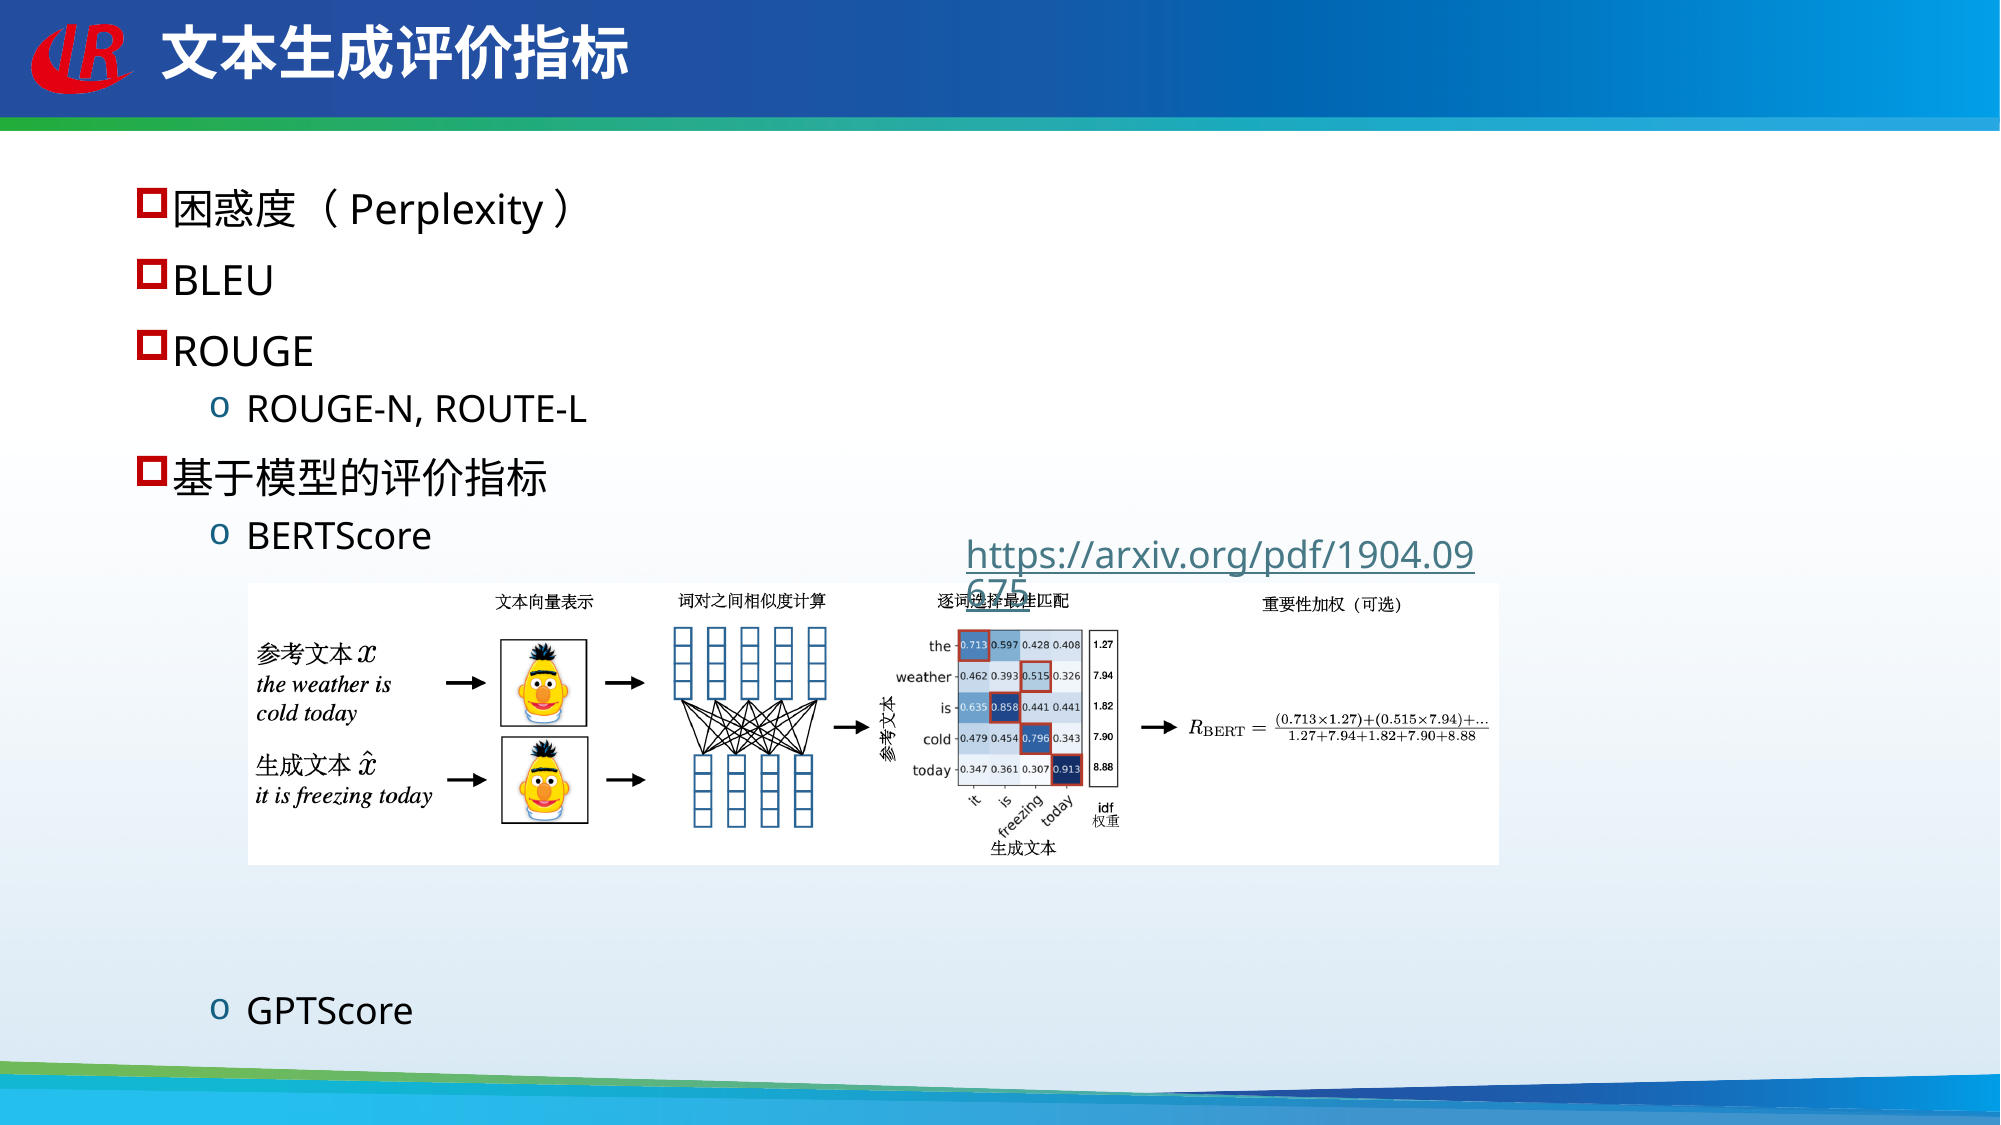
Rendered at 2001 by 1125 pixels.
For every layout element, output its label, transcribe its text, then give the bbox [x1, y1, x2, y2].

title 文本生成评价指标 [145, 16, 1035, 96]
list 困惑度（Perplexity） BLEU ROUGE ROUGE-N, ROUTE-L 基于模型的评价指标 BERTScore GPTScore [118, 175, 1890, 1047]
picture [0, 1061, 2000, 1125]
picture [0, 0, 2000, 131]
text_box https://arxiv.org/pdf/1904.09675 [950, 523, 1511, 590]
picture [247, 583, 1499, 866]
